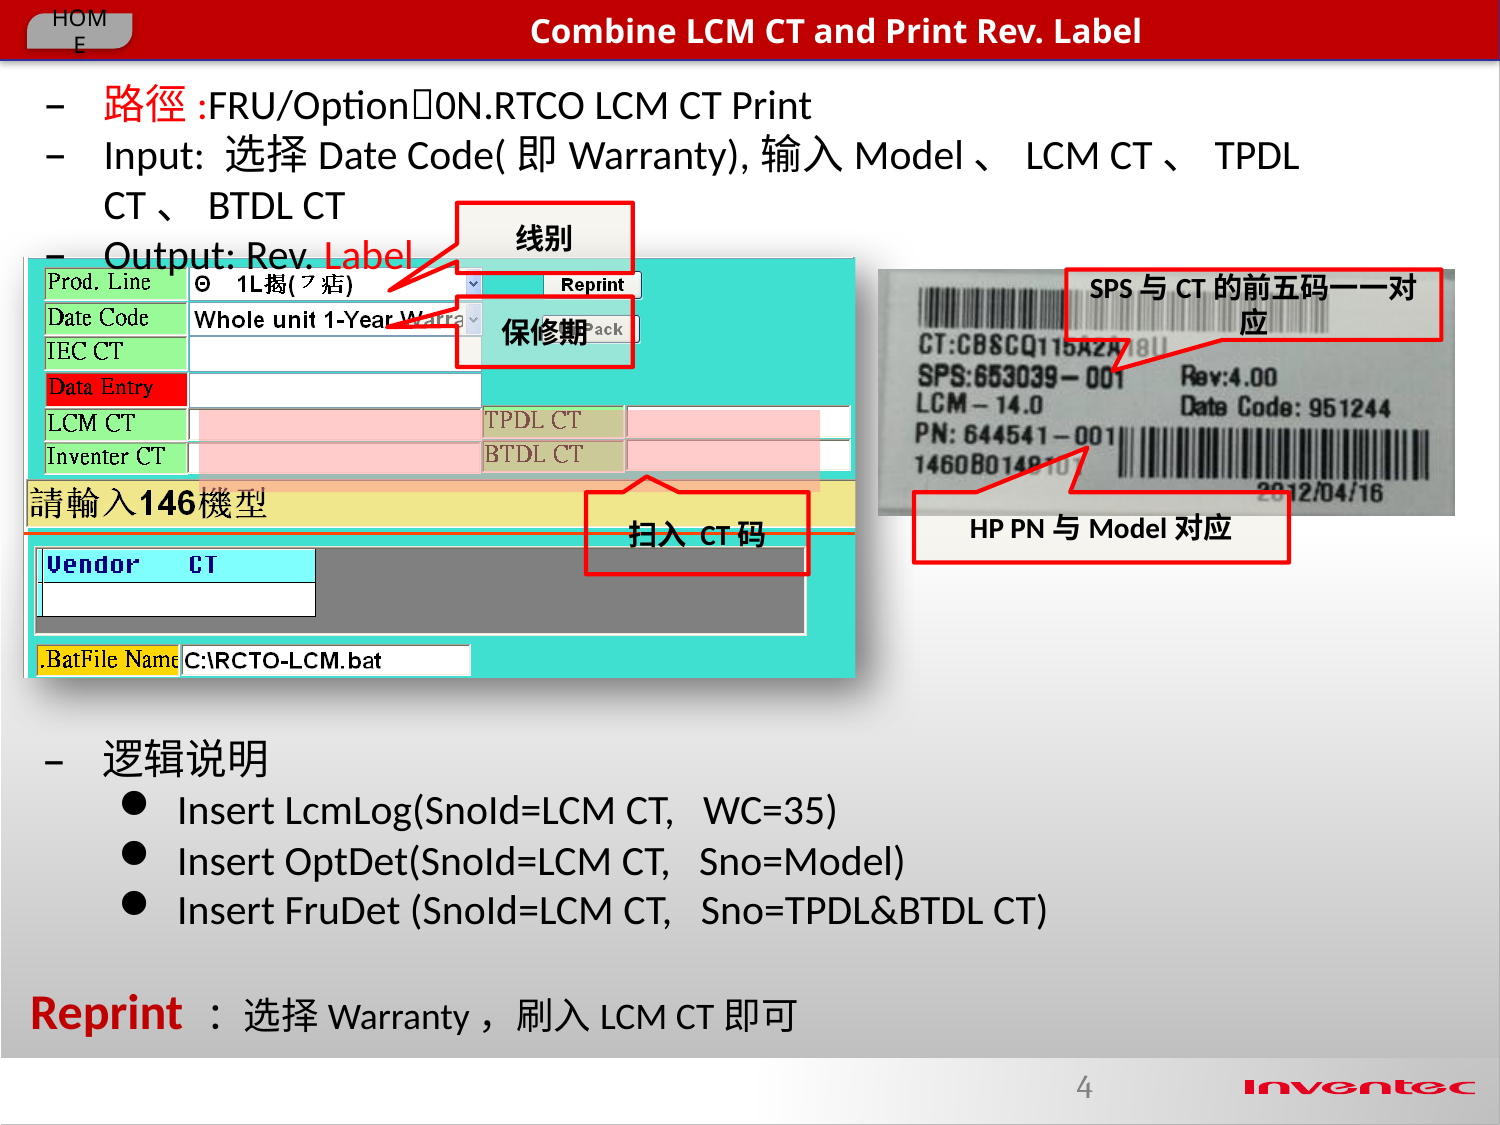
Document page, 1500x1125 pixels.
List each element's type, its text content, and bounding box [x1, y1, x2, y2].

picture [0, 1055, 1500, 1125]
text_box 路徑:FRU/Option0N.RTCO LCM CT Print Input: 选择Date Code(即Warranty),输入Model、LCM CT、TPDL CT、BTDL CT Output: Rev. Label [0, 70, 1500, 293]
text_box 线别 [435, 200, 635, 256]
text_box Reprint ：选择Warranty，刷入LCM CT即可 [15, 972, 814, 1048]
picture [0, 61, 1500, 70]
title Combine LCM CT and Print Rev. Label [430, 3, 1243, 58]
text_box HP PN与Model对应 [911, 524, 1292, 565]
text_box 逻辑说明 Insert LcmLog(SnoId=LCM CT, WC=35) Insert OptDet(SnoId=LCM CT, Sno=Model) Insert FruDet (SnoId=LCM CT, Sno=TPDL&BTDL CT) [0, 726, 1500, 1055]
picture [0, 257, 1500, 726]
